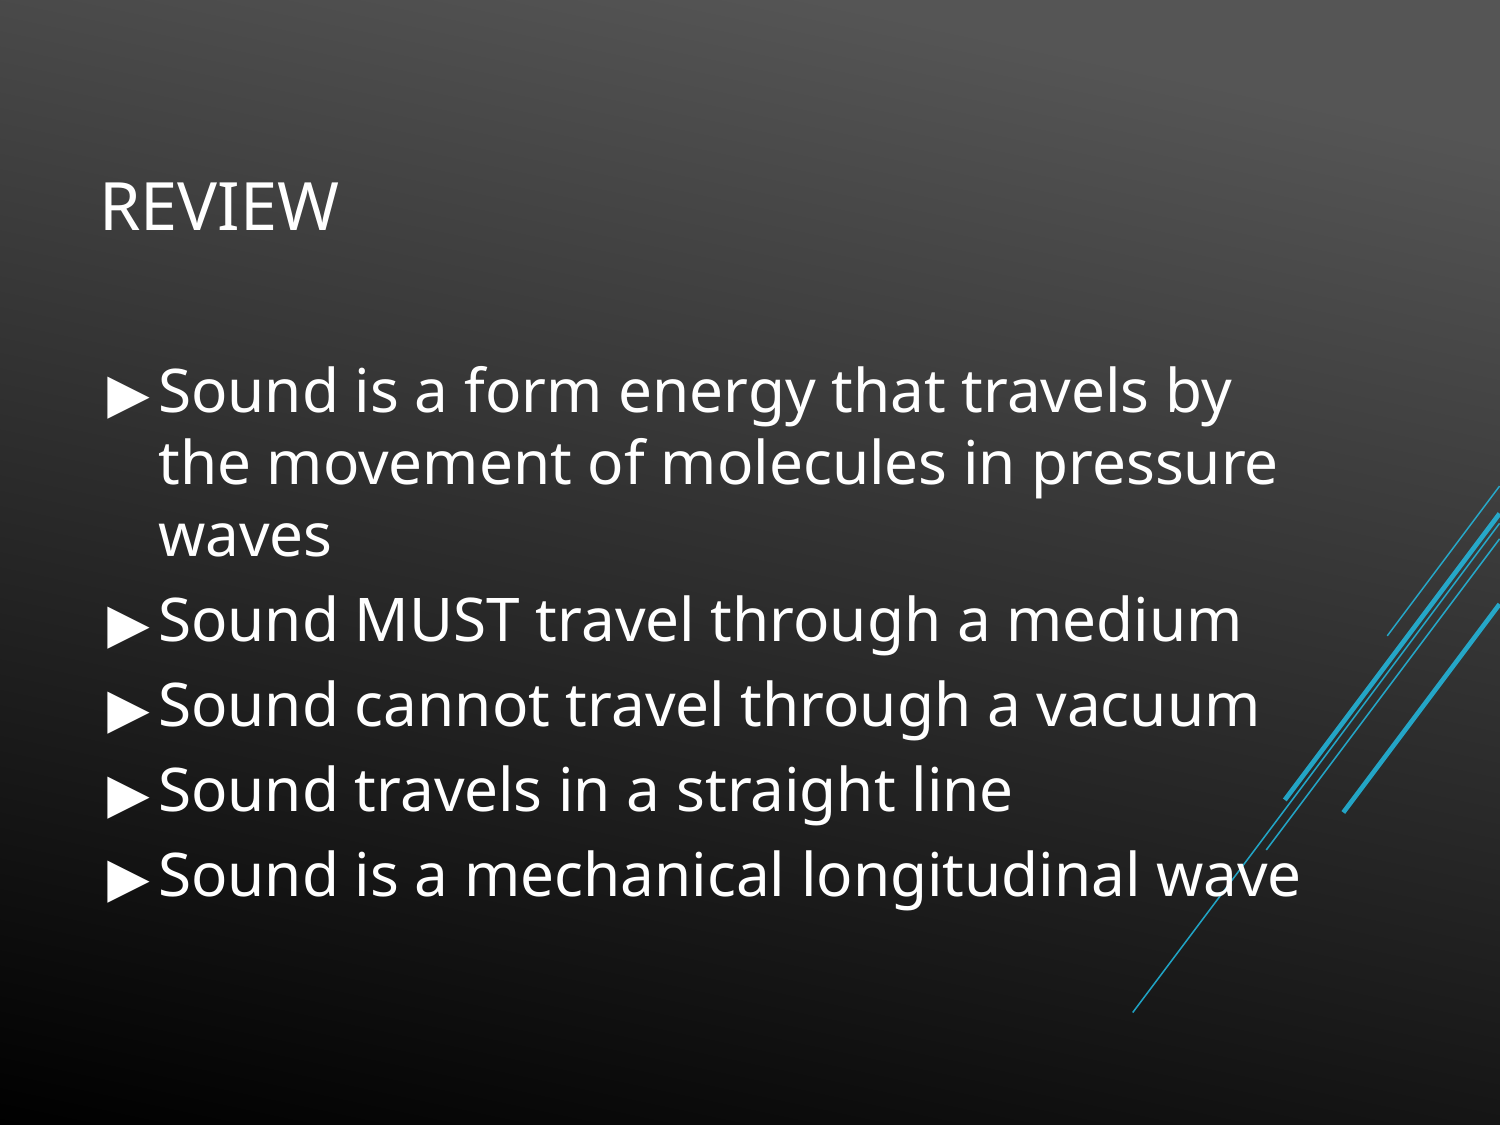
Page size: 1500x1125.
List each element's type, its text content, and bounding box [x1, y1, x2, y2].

text_box [0, 0, 1500, 1125]
list Sound is a form energy that travels by the movement of molecules in pressure waves Sound MUST travel through a medium Sound cannot travel through a vacuum Sound travels in a straight line Sound is a mechanical longitudinal wave [92, 344, 1323, 946]
title REVIEW [84, 79, 1135, 327]
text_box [1132, 485, 1500, 1013]
